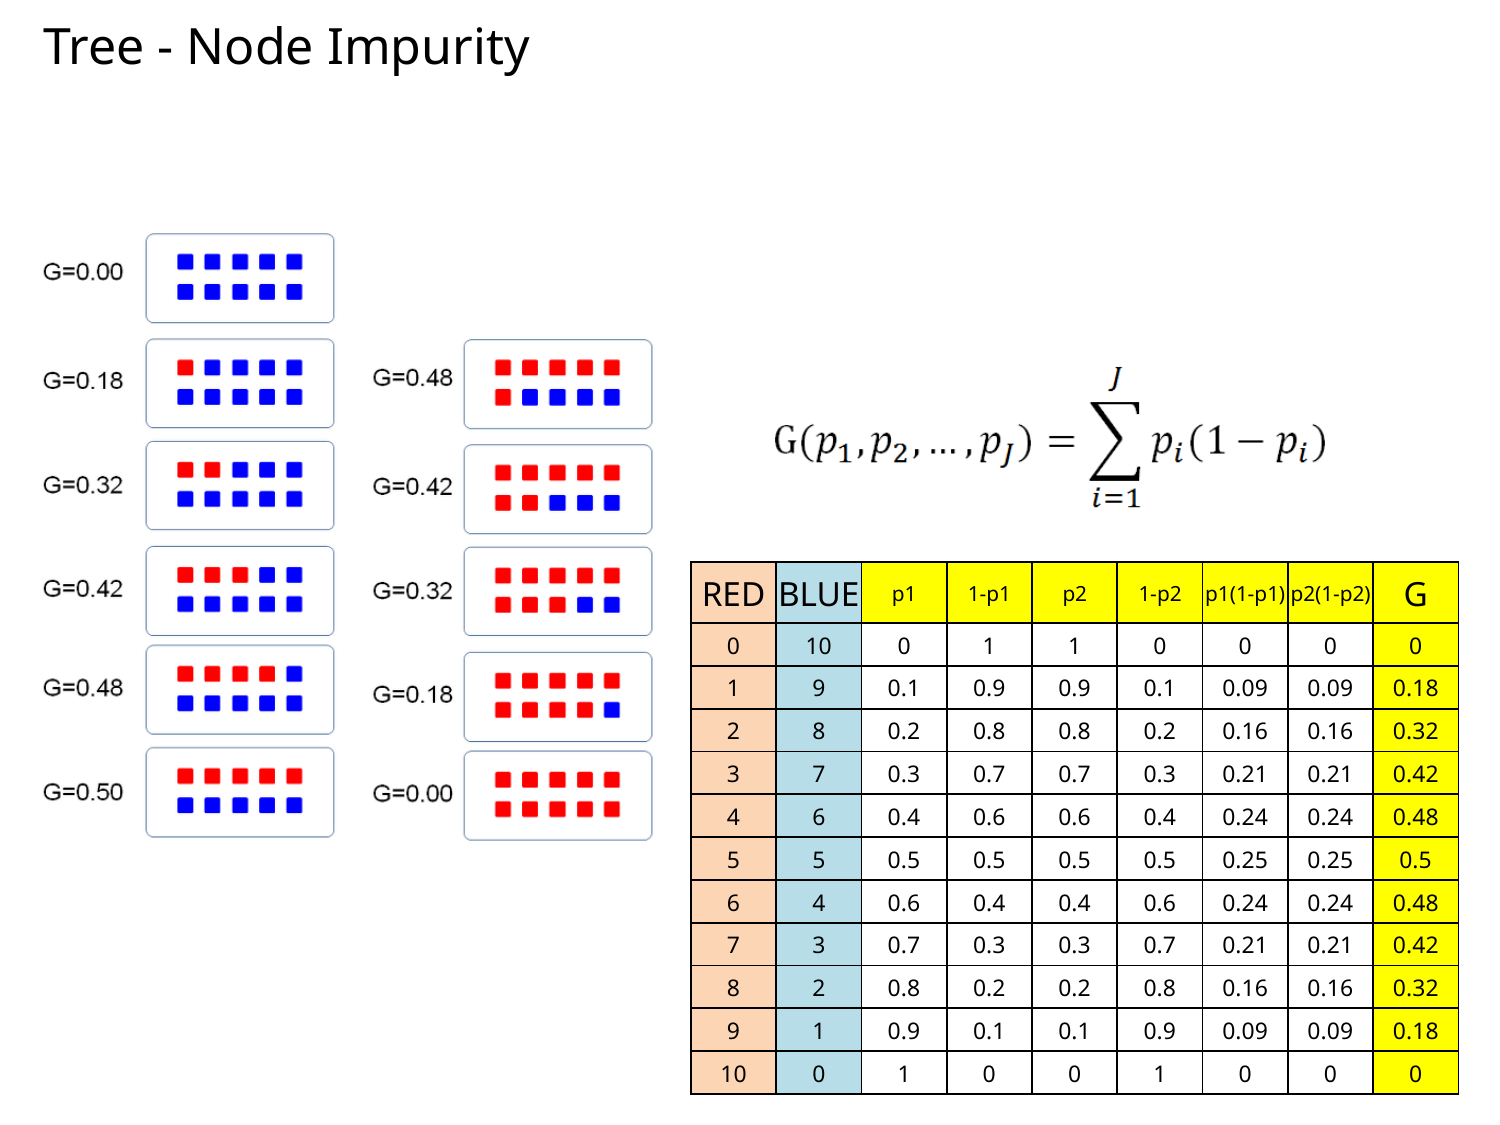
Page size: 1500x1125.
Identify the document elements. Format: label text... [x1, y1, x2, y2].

table_cell 0.3 [1118, 752, 1202, 793]
table_cell 0.42 [1374, 752, 1458, 793]
text_box Tree - Node Impurity [28, 7, 545, 82]
table_cell 0 [1289, 1052, 1372, 1093]
table_cell 1 [948, 624, 1031, 665]
table_cell 1 [862, 1052, 946, 1093]
table_cell 0.7 [948, 752, 1031, 793]
table_cell 0.32 [1374, 966, 1458, 1007]
table_cell 3 [692, 752, 775, 793]
table_cell 0.8 [862, 966, 946, 1007]
table_cell 1 [692, 667, 775, 708]
table_cell 0.24 [1203, 881, 1287, 922]
table_header p1(1-p1) [1203, 563, 1287, 622]
table_cell 0.2 [1033, 966, 1116, 1007]
table_cell 1 [1118, 1052, 1202, 1093]
table_cell 8 [777, 710, 861, 751]
table_cell 0.21 [1289, 924, 1372, 965]
table_cell 0.24 [1289, 795, 1372, 836]
table_cell 0 [862, 624, 946, 665]
table_header p2 [1033, 563, 1116, 622]
table_cell 0.3 [862, 752, 946, 793]
table_cell 0.32 [1374, 710, 1458, 751]
table_cell 0.6 [948, 795, 1031, 836]
table_cell 0.8 [948, 710, 1031, 751]
table_cell 0.24 [1289, 881, 1372, 922]
table_header G [1374, 563, 1458, 622]
picture [749, 355, 1408, 540]
table_header 1-p2 [1118, 563, 1202, 622]
table_cell 2 [777, 966, 861, 1007]
table_cell 2 [692, 710, 775, 751]
table_cell 0.24 [1203, 795, 1287, 836]
table_cell 0.5 [1033, 838, 1116, 879]
table_cell 0.2 [1118, 710, 1202, 751]
table_cell 0.6 [862, 881, 946, 922]
table_cell 0.16 [1203, 966, 1287, 1007]
table_cell 9 [692, 1009, 775, 1050]
table_cell 0.16 [1289, 966, 1372, 1007]
table_header BLUE [777, 563, 861, 622]
table_cell 0.25 [1289, 838, 1372, 879]
table_cell 0.48 [1374, 881, 1458, 922]
table_cell 0.3 [948, 924, 1031, 965]
table_cell 0.6 [1033, 795, 1116, 836]
table_cell 1 [777, 1009, 861, 1050]
table_cell 0.18 [1374, 1009, 1458, 1050]
table_cell 6 [692, 881, 775, 922]
table_cell 0.09 [1289, 667, 1372, 708]
table_cell 7 [777, 752, 861, 793]
table_cell 0.9 [948, 667, 1031, 708]
table_cell 7 [692, 924, 775, 965]
table_cell 0.7 [1033, 752, 1116, 793]
table_cell 0.1 [948, 1009, 1031, 1050]
table_cell 0 [1203, 624, 1287, 665]
table_cell 0 [1374, 1052, 1458, 1093]
table_cell 3 [777, 924, 861, 965]
table_cell 8 [692, 966, 775, 1007]
table_cell 0.1 [1033, 1009, 1116, 1050]
table_cell 0.48 [1374, 795, 1458, 836]
table_cell 0.2 [948, 966, 1031, 1007]
table_cell 0.16 [1203, 710, 1287, 751]
table_cell 0.2 [862, 710, 946, 751]
table_cell 0.09 [1203, 1009, 1287, 1050]
table_cell 0.4 [862, 795, 946, 836]
table_cell 0.18 [1374, 667, 1458, 708]
table_cell 0 [948, 1052, 1031, 1093]
table_cell 9 [777, 667, 861, 708]
table_cell 0.1 [1118, 667, 1202, 708]
table_cell 0 [692, 624, 775, 665]
table_cell 0.21 [1203, 752, 1287, 793]
table_cell 0.4 [948, 881, 1031, 922]
table_header 1-p1 [948, 563, 1031, 622]
table_cell 0 [1374, 624, 1458, 665]
table_header RED [692, 563, 775, 622]
table_cell 4 [777, 881, 861, 922]
table_cell 0.4 [1118, 795, 1202, 836]
table_cell 1 [1033, 624, 1116, 665]
table_cell 0.09 [1203, 667, 1287, 708]
table_cell 5 [692, 838, 775, 879]
table_cell 0.7 [1118, 924, 1202, 965]
table_cell 0.5 [948, 838, 1031, 879]
table_cell 0.21 [1203, 924, 1287, 965]
table_cell 0.6 [1118, 881, 1202, 922]
table_cell 10 [777, 624, 861, 665]
table_header p1 [862, 563, 946, 622]
table_cell 10 [692, 1052, 775, 1093]
table_cell 0.9 [1118, 1009, 1202, 1050]
table_cell 0.25 [1203, 838, 1287, 879]
table_header p2(1-p2) [1289, 563, 1372, 622]
table_cell 4 [692, 795, 775, 836]
table_cell 5 [777, 838, 861, 879]
table_cell 0.21 [1289, 752, 1372, 793]
table_cell 0.5 [862, 838, 946, 879]
table_cell 0.5 [1118, 838, 1202, 879]
picture [29, 231, 662, 847]
table_cell 0 [1118, 624, 1202, 665]
table_cell 0.42 [1374, 924, 1458, 965]
table_cell 0 [777, 1052, 861, 1093]
table_cell 0.1 [862, 667, 946, 708]
table_cell 0.09 [1289, 1009, 1372, 1050]
table_cell 0.9 [1033, 667, 1116, 708]
table_cell 0 [1033, 1052, 1116, 1093]
table_cell 0.5 [1374, 838, 1458, 879]
table_cell 0.9 [862, 1009, 946, 1050]
table_cell 6 [777, 795, 861, 836]
table_cell 0 [1289, 624, 1372, 665]
table_cell 0 [1203, 1052, 1287, 1093]
table_cell 0.4 [1033, 881, 1116, 922]
table_cell 0.7 [862, 924, 946, 965]
table_cell 0.8 [1033, 710, 1116, 751]
table_cell 0.8 [1118, 966, 1202, 1007]
table_cell 0.16 [1289, 710, 1372, 751]
table_cell 0.3 [1033, 924, 1116, 965]
